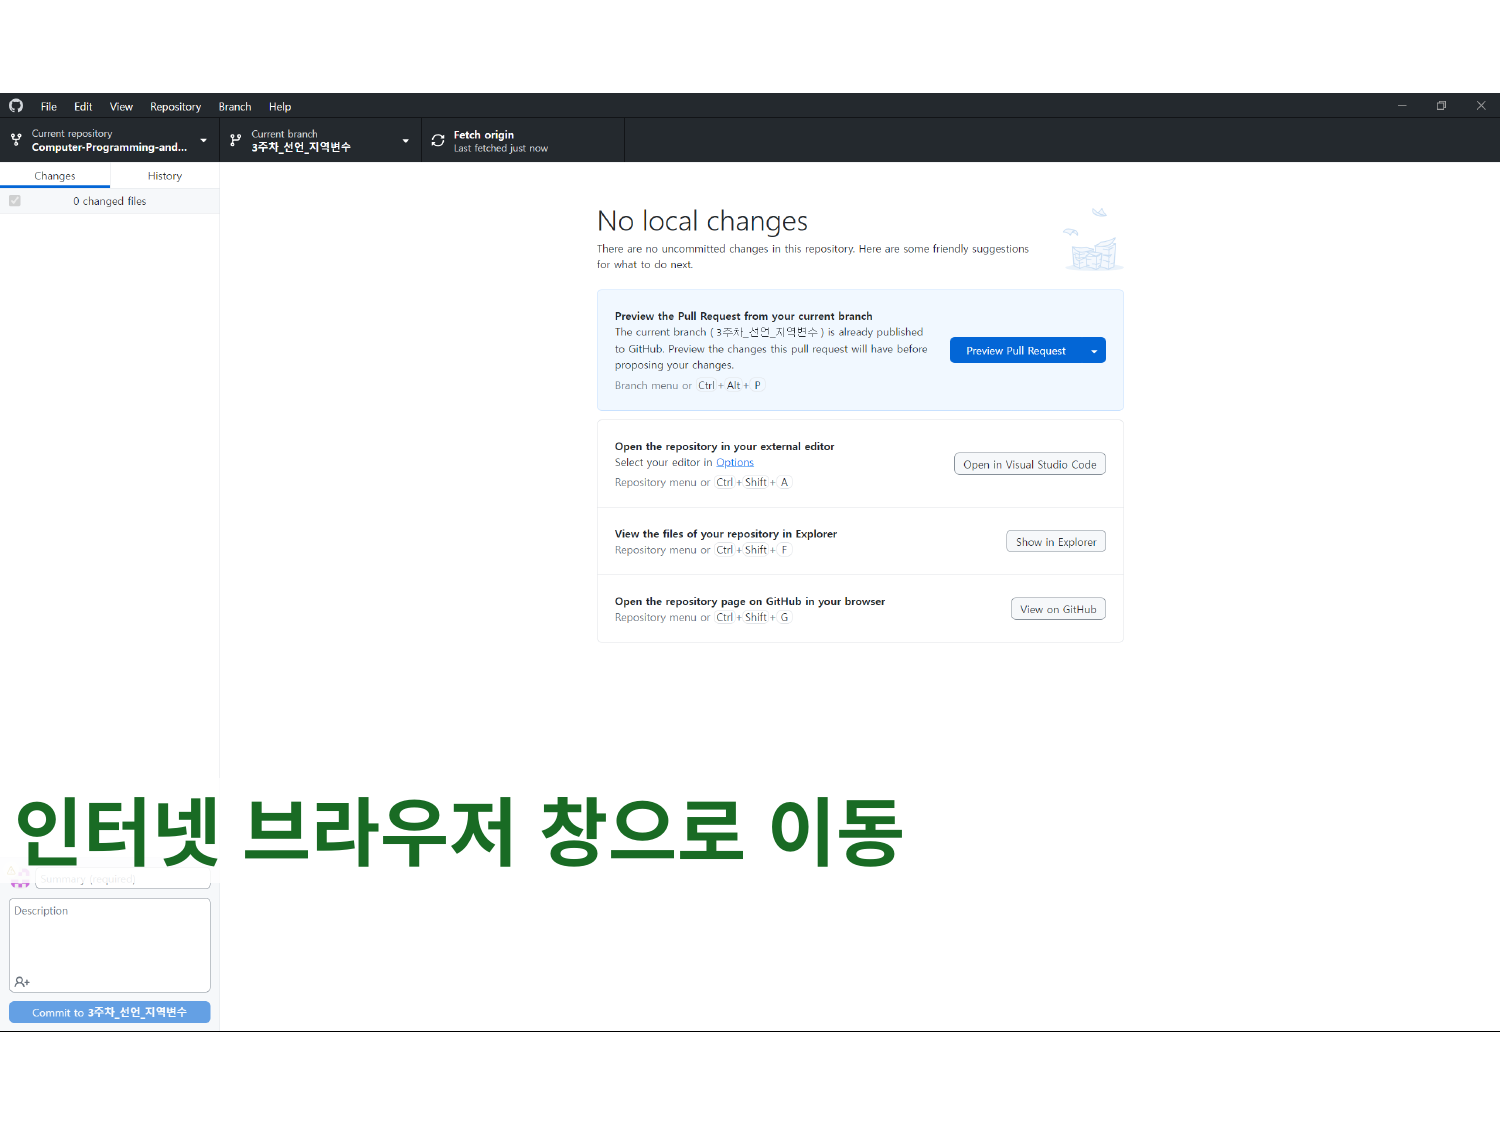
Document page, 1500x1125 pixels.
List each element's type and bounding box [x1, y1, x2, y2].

picture [0, 93, 1500, 1032]
